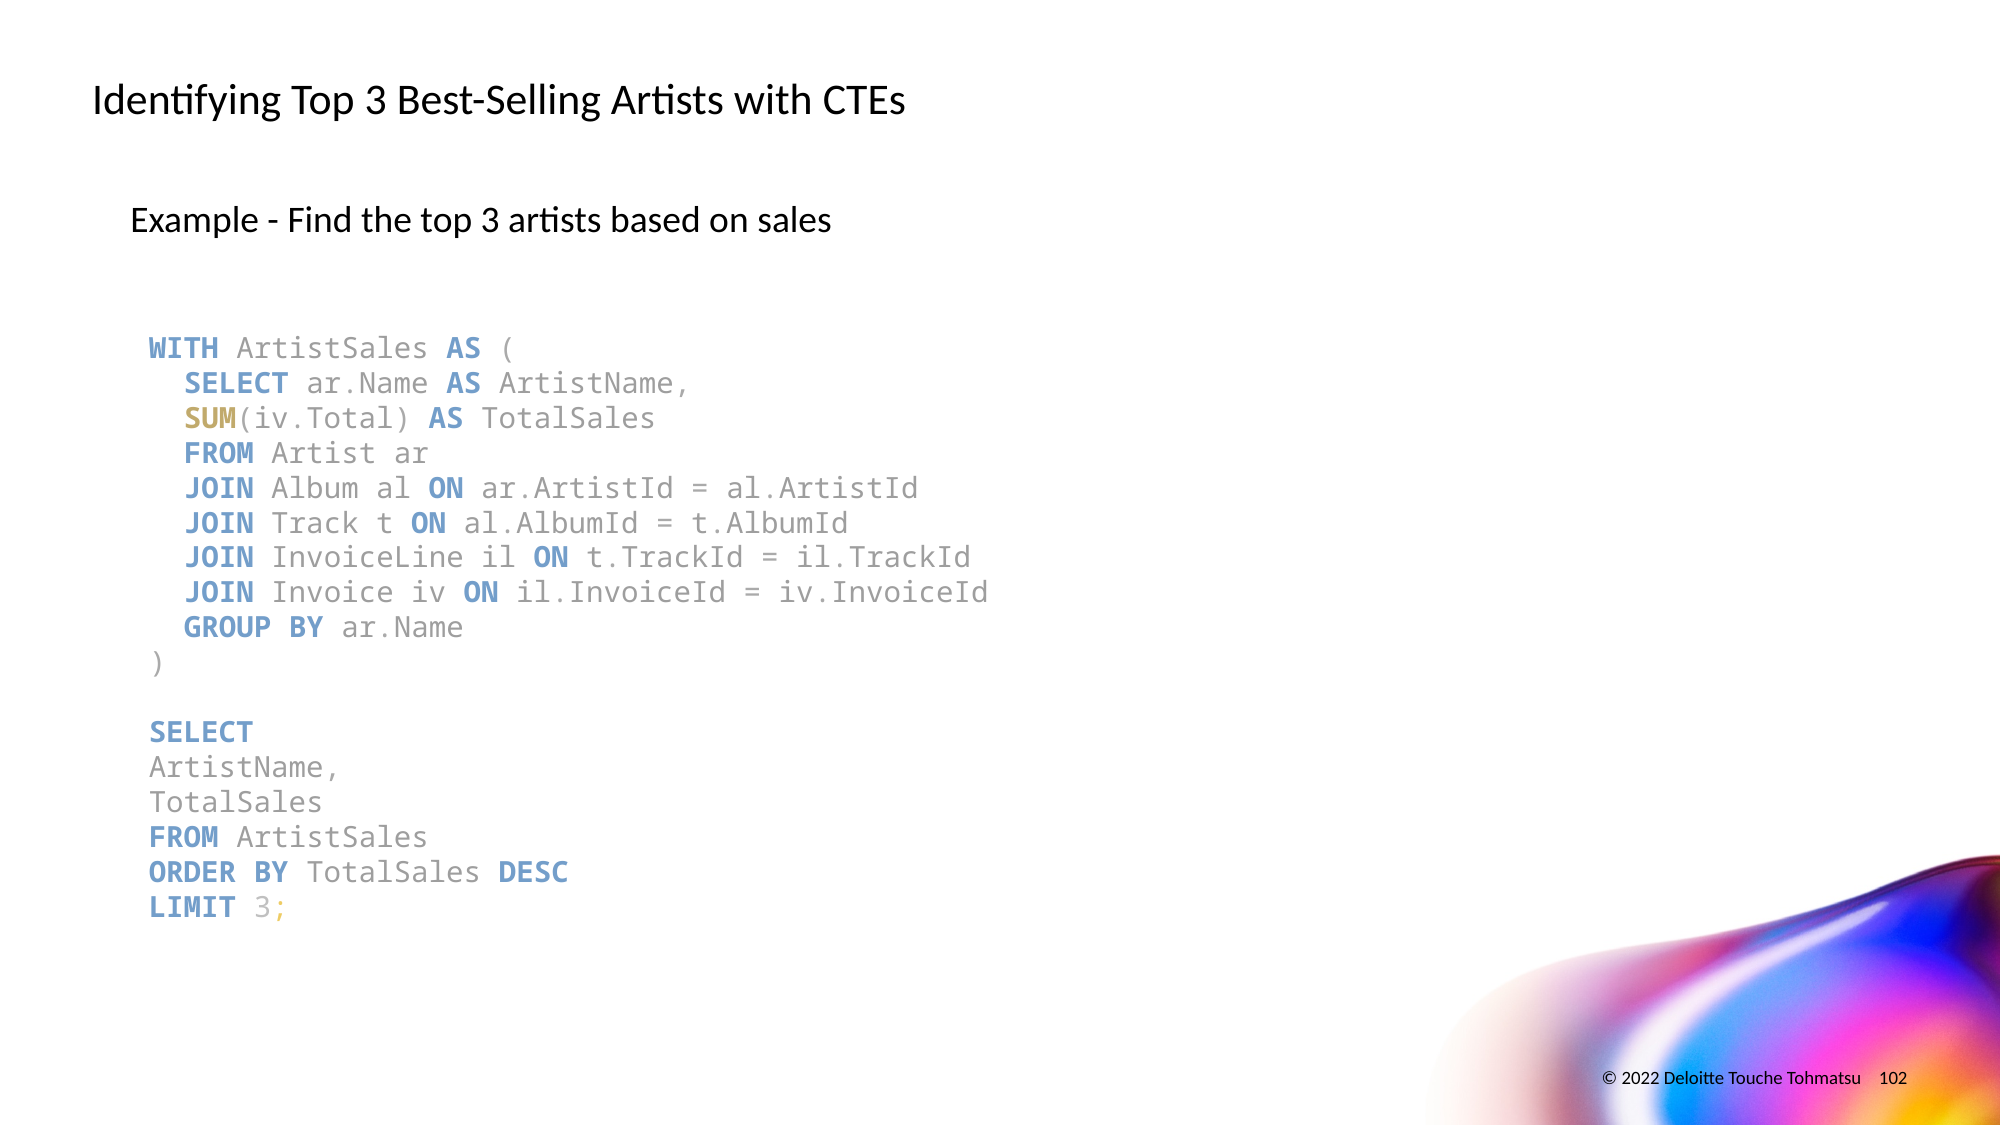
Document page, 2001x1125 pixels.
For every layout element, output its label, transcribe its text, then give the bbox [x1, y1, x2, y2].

text_box Example - Find the top 3 artists based on sales [115, 187, 1468, 247]
picture [1134, 593, 2000, 1125]
title Identifying Top 3 Best-Selling Artists with CTEs [92, 70, 1444, 146]
text_box WITH ArtistSales AS ( SELECT ar.Name AS ArtistName, SUM(iv.Total) AS TotalSales FROM Artist ar JOIN Album al ON ar.ArtistId = al.ArtistId JOIN Track t ON al.AlbumId = t.AlbumId JOIN InvoiceLine il ON t.TrackId = il.TrackId JOIN Invoice iv ON il.InvoiceId = iv.InvoiceId GROUP BY ar.Name ) SELECT ArtistName, TotalSales FROM ArtistSales ORDER BY TotalSales DESC LIMIT 3; [133, 321, 1450, 931]
